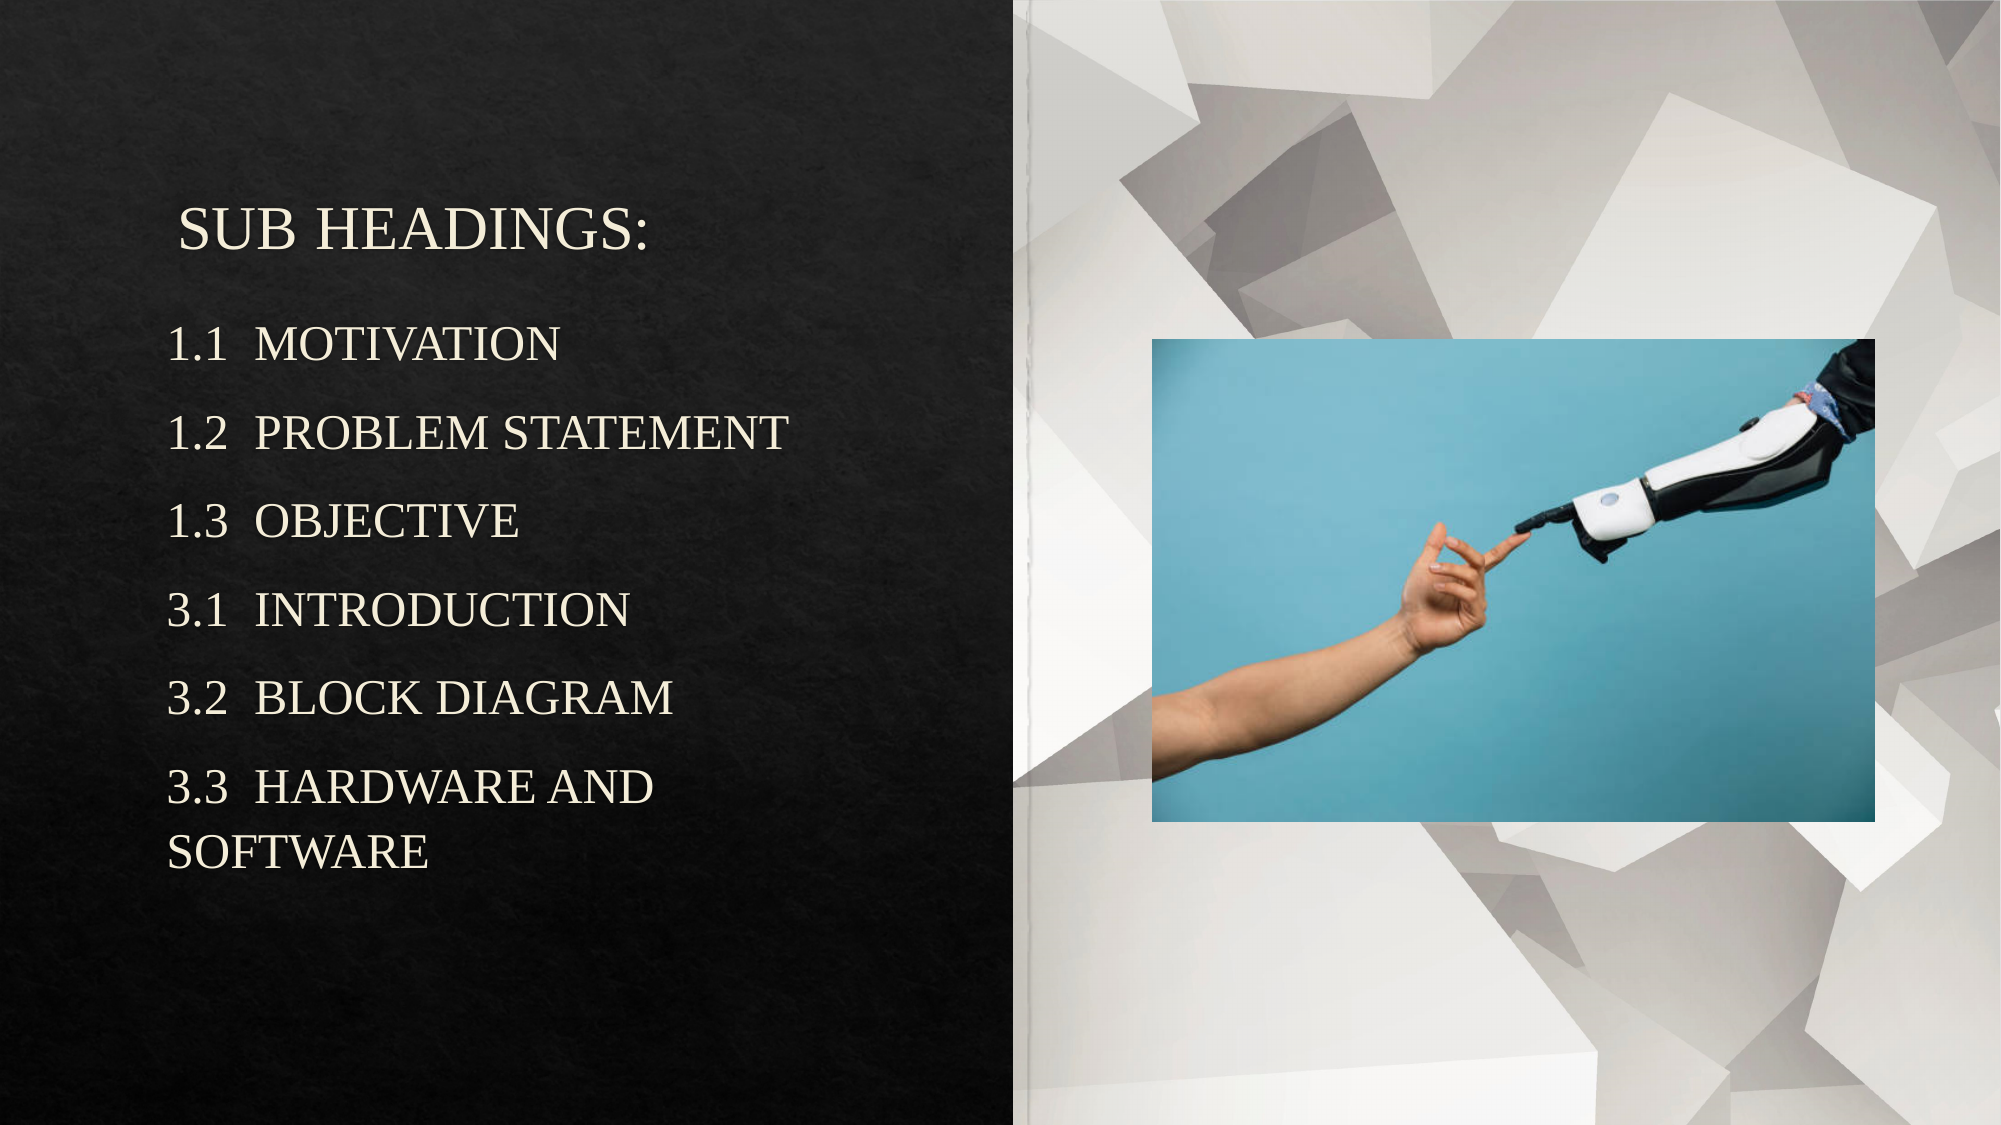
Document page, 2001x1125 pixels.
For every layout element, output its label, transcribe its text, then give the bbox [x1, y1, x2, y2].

text_box [0, 0, 1008, 1125]
title SUB HEADINGS: [60, 180, 805, 341]
picture [1012, 0, 2000, 1125]
list 1.1 MOTIVATION 1.2 PROBLEM STATEMENT 1.3 OBJECTIVE 3.1 INTRODUCTION 3.2 BLOCK DIAGRAM 3.3 HARDWARE AND SOFTWARE [145, 297, 868, 964]
